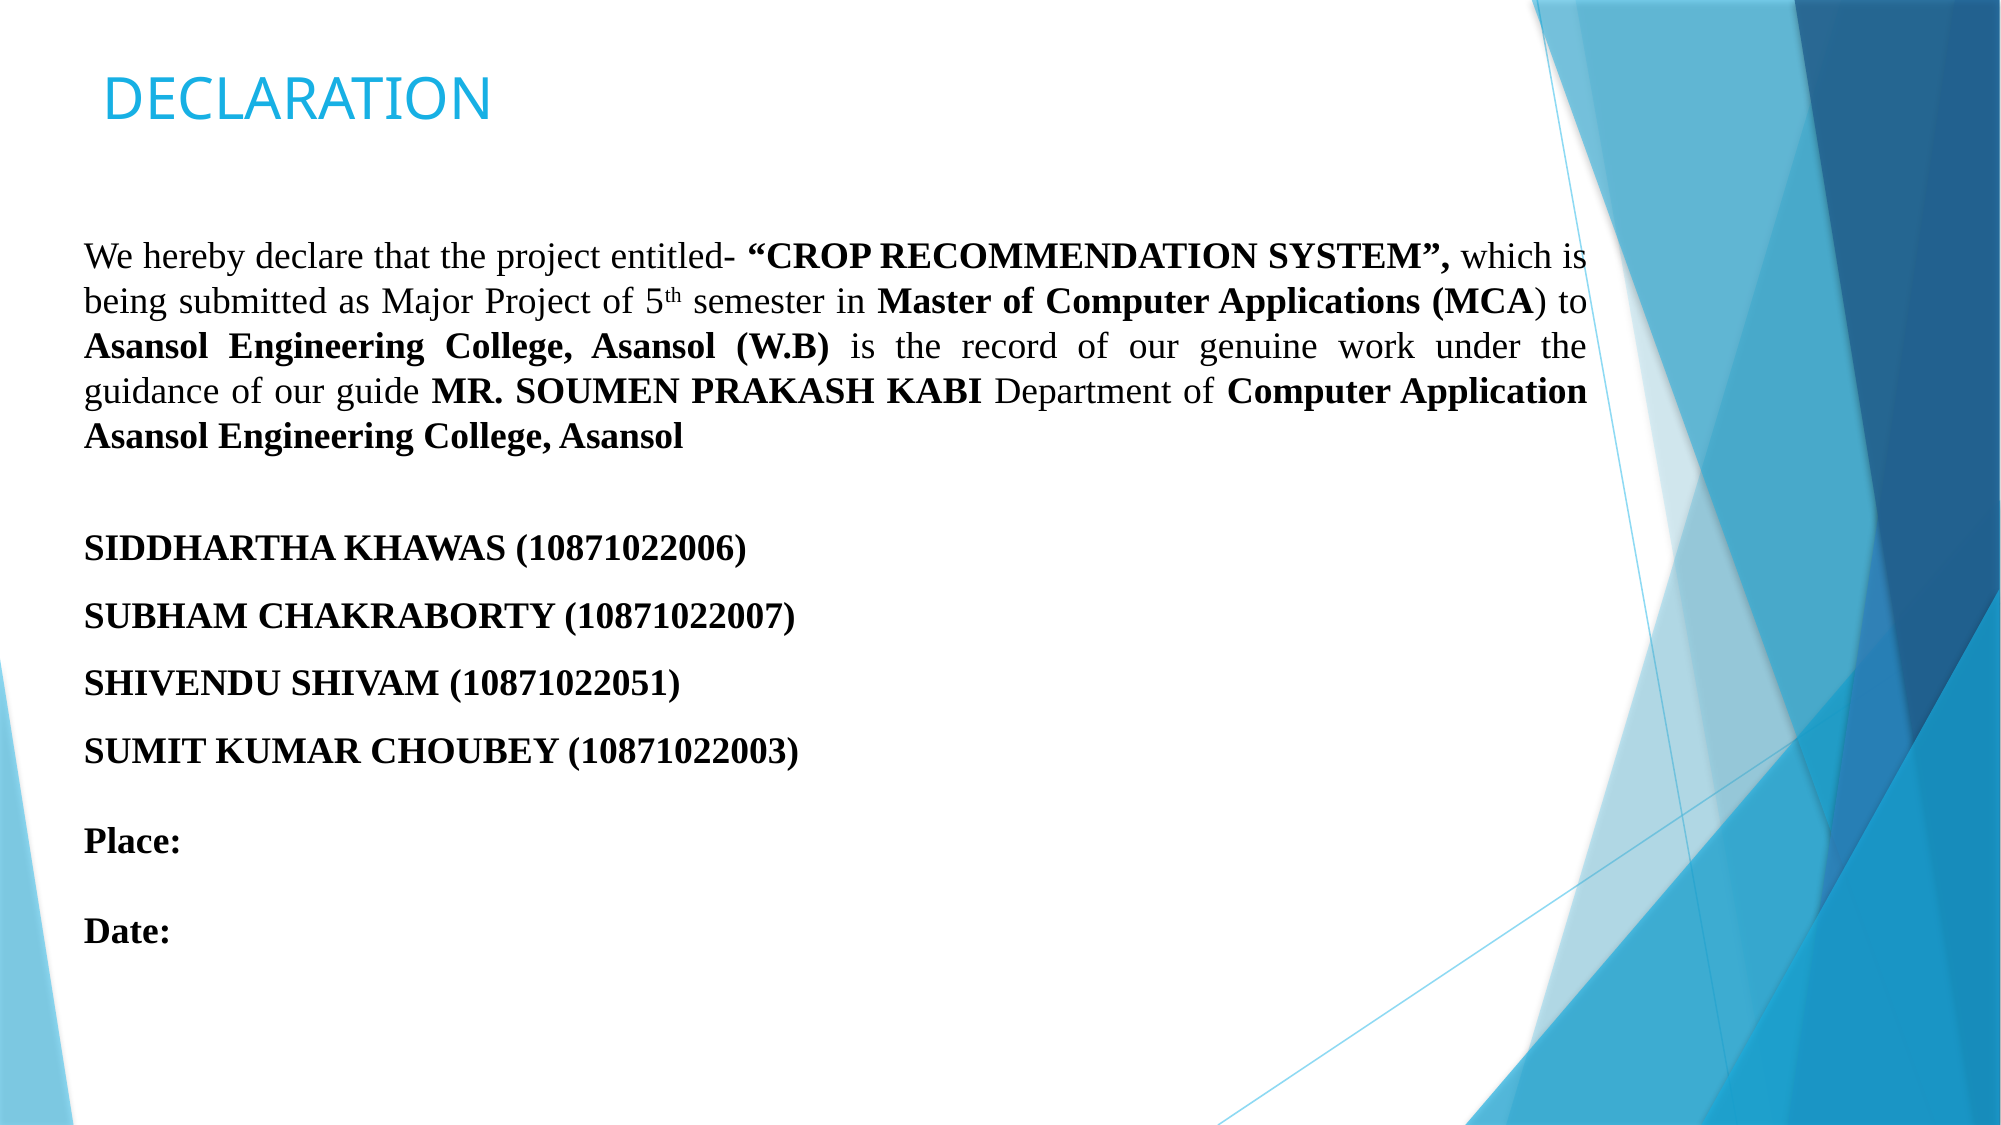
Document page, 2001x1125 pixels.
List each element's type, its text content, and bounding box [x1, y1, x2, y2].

text_box We hereby declare that the project entitled- “CROP RECOMMENDATION SYSTEM”, which is being submitted as Major Project of 5th semester in Master of Computer Applications (MCA) to Asansol Engineering College, Asansol (W.B) is the record of our genuine work under the guidance of our guide MR. SOUMEN PRAKASH KABI Department of Computer Application Asansol Engineering College, Asansol SIDDHARTHA KHAWAS (10871022006) SUBHAM CHAKRABORTY (10871022007) SHIVENDU SHIVAM (10871022051) SUMIT KUMAR CHOUBEY (10871022003) Place: Date: [69, 223, 1603, 959]
text_box DECLARATION [87, 53, 1382, 139]
